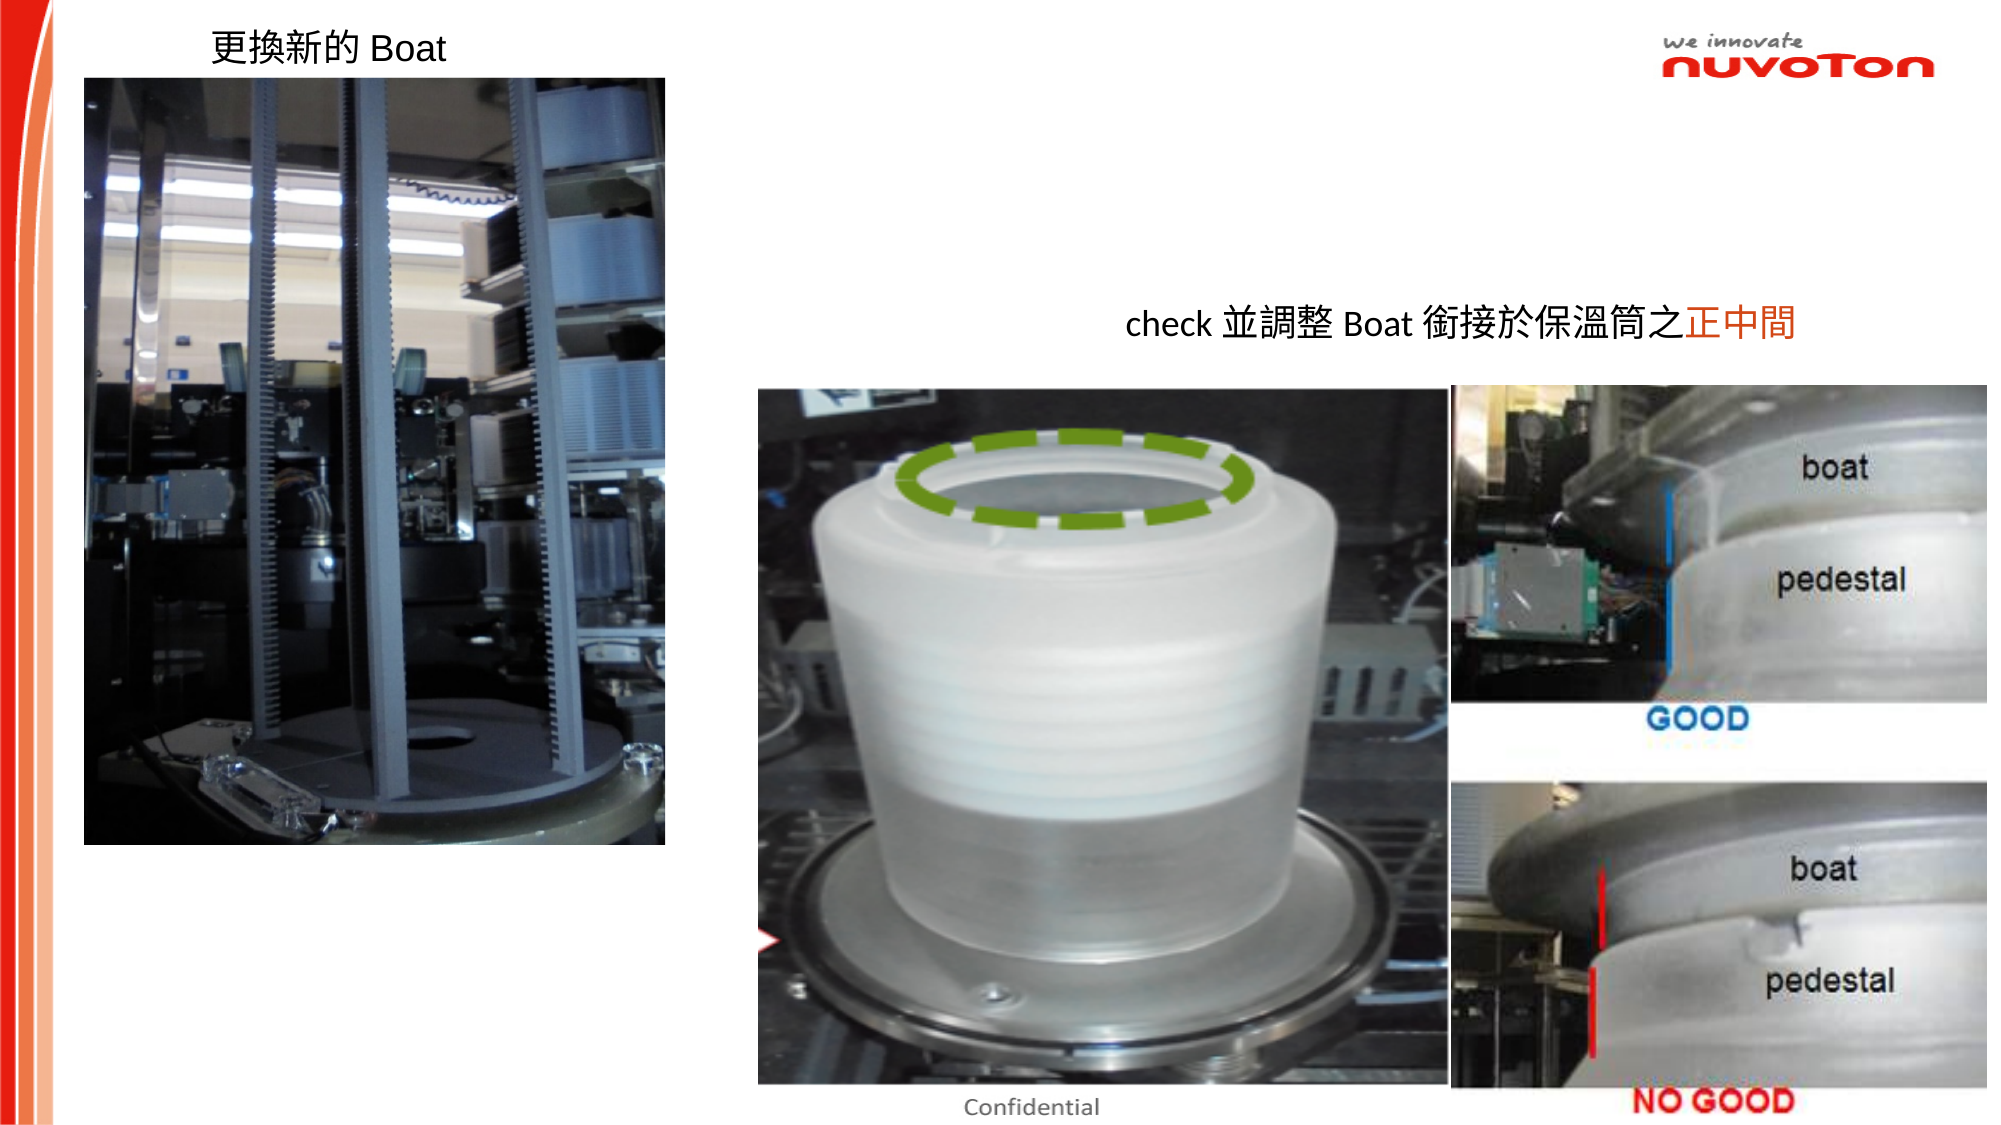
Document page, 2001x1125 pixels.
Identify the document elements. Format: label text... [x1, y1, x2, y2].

text_box 更換新的Boat [0, 16, 690, 77]
picture [0, 0, 2000, 1125]
text_box check並調整Boat銜接於保溫筒之正中間 [1074, 291, 1849, 352]
